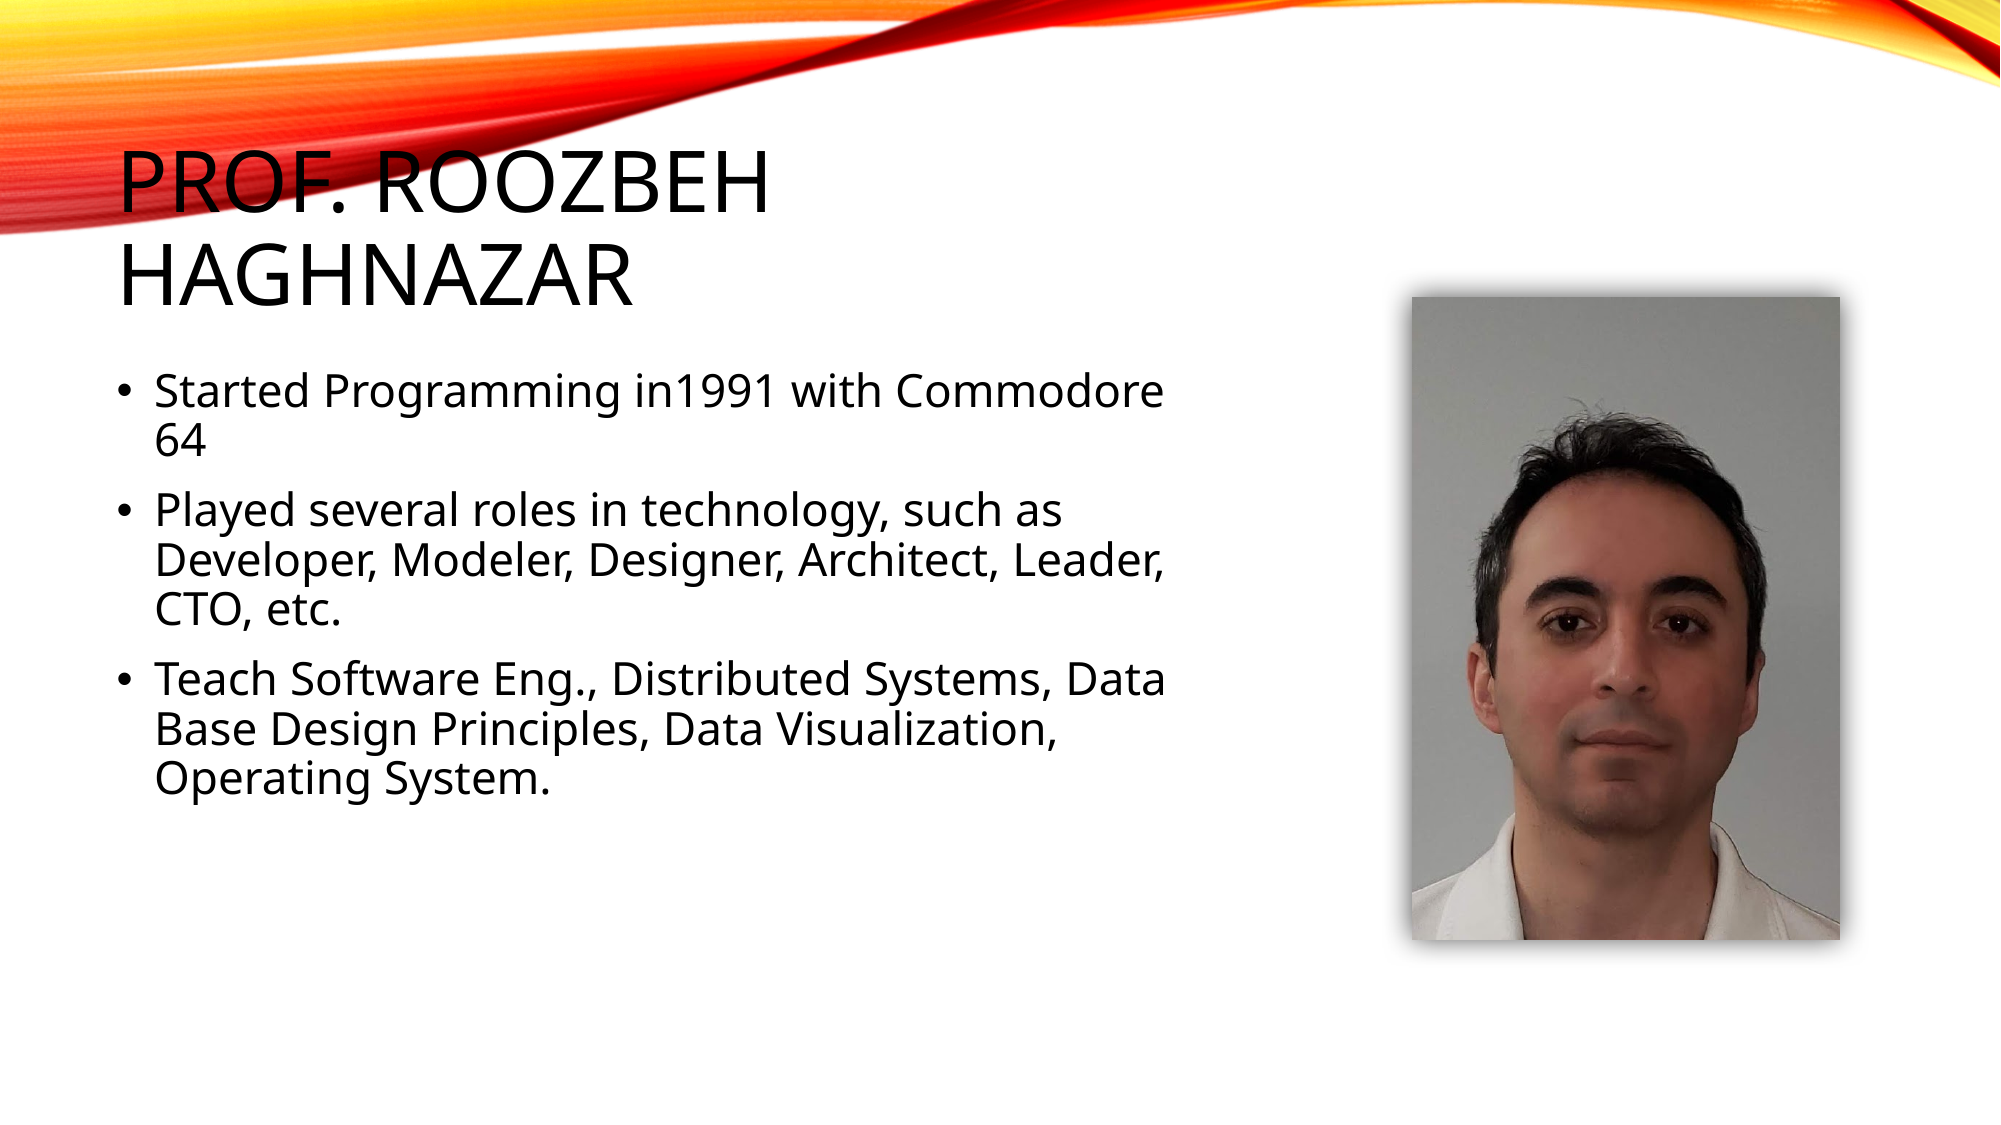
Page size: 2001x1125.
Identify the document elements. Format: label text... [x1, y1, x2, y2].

picture [0, 0, 2000, 237]
title Prof. Roozbeh Haghnazar [101, 125, 1223, 338]
picture [1411, 297, 1841, 941]
list Started Programming in1991 with Commodore 64 Played several roles in technology, such as Developer, Modeler, Designer, Architect, Leader, CTO, etc. Teach Software Eng., Distributed Systems, Data Base Design Principles, Data Visualization, Operating System. [101, 360, 1223, 1021]
